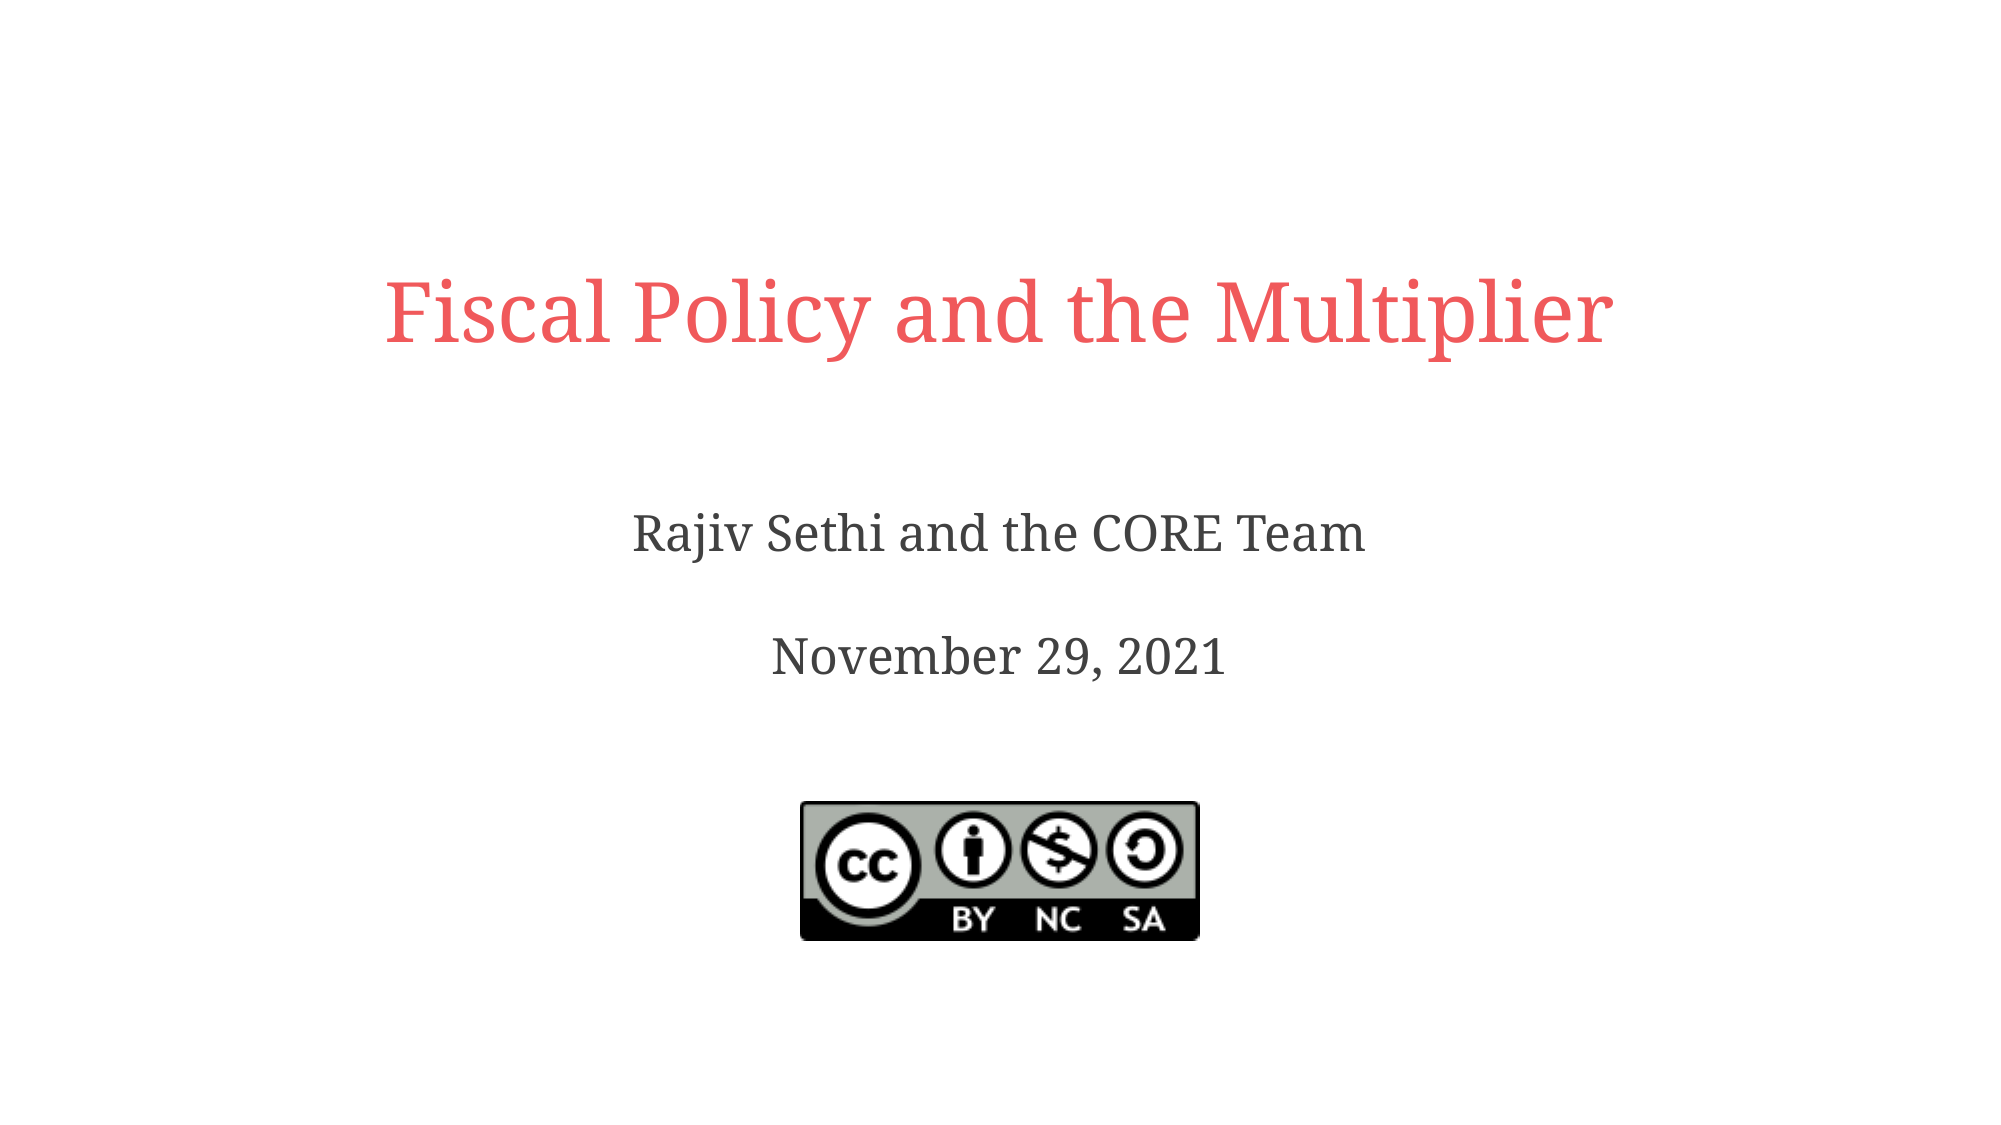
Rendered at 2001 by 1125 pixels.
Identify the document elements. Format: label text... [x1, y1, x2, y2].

subtitle Rajiv Sethi and the CORE Team November 29, 2021 [249, 426, 1750, 699]
picture [800, 801, 1200, 942]
title Fiscal Policy and the Multiplier [249, 184, 1750, 371]
